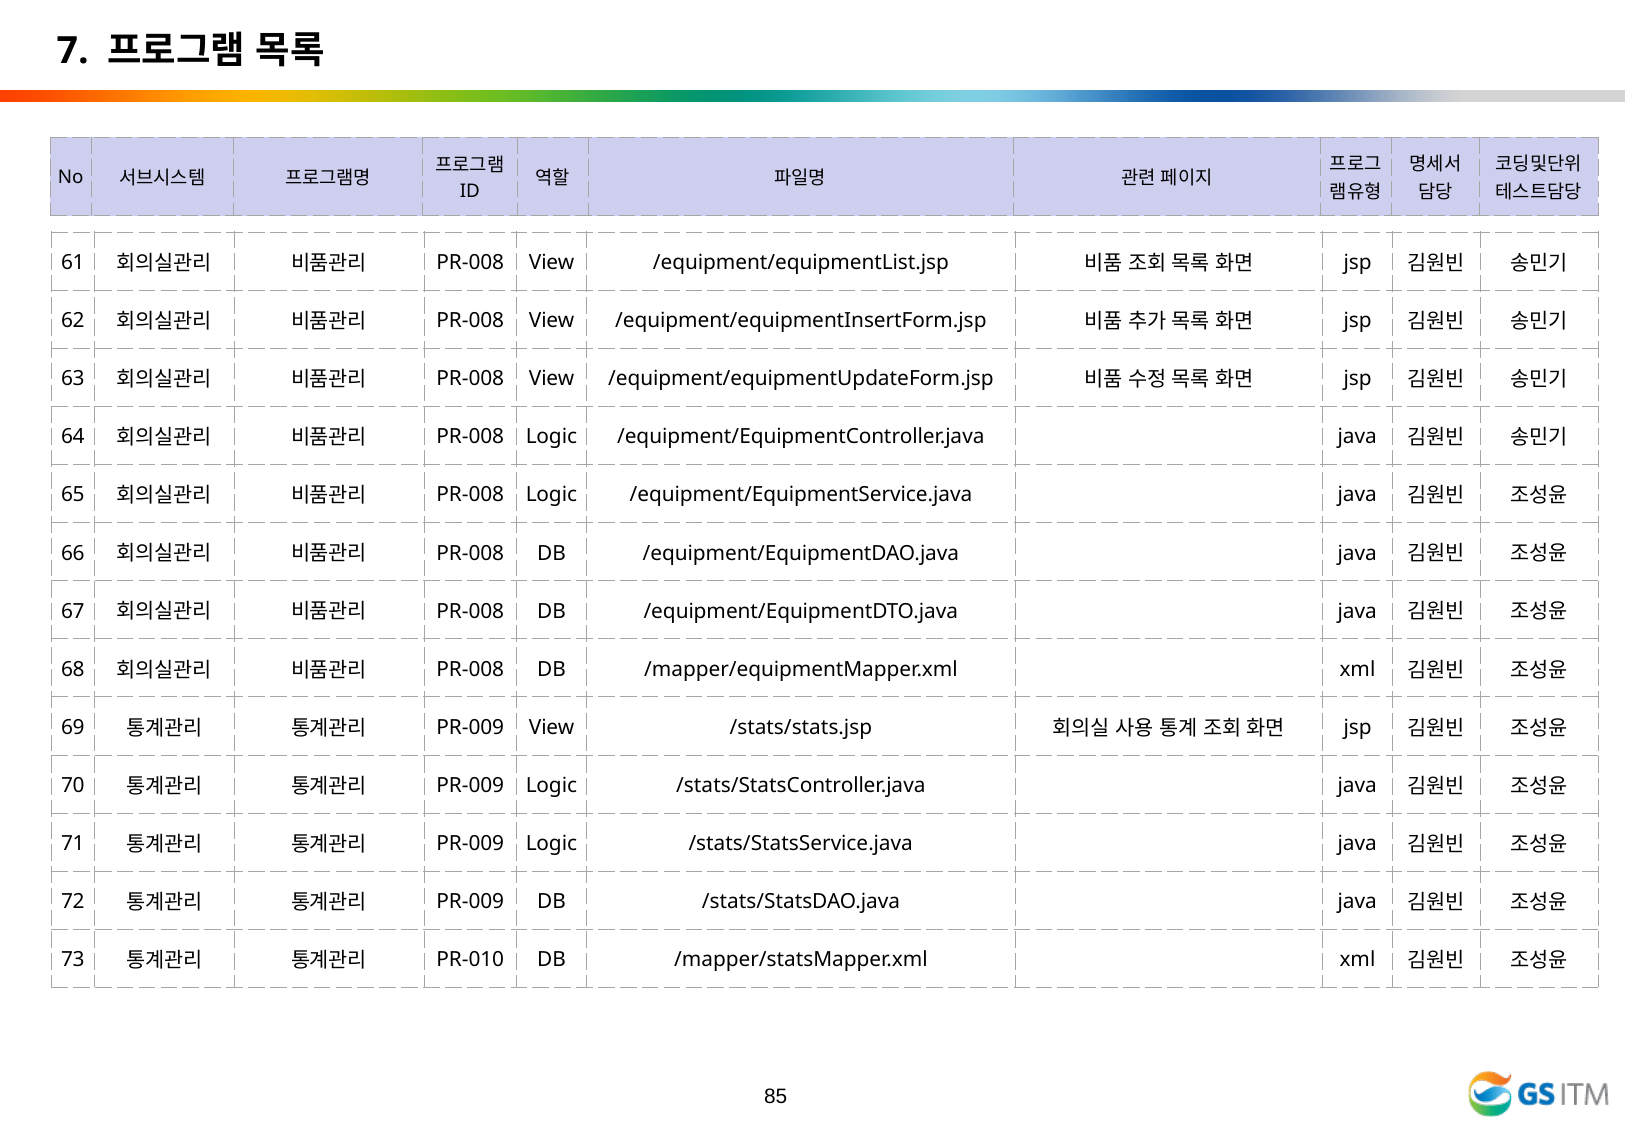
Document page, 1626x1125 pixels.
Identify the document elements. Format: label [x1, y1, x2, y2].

text_box [41, 18, 340, 79]
table_cell [51, 290, 1598, 987]
table_header [50, 137, 1598, 216]
picture [0, 90, 1625, 102]
table_header [51, 232, 1598, 290]
picture [1467, 1070, 1610, 1118]
